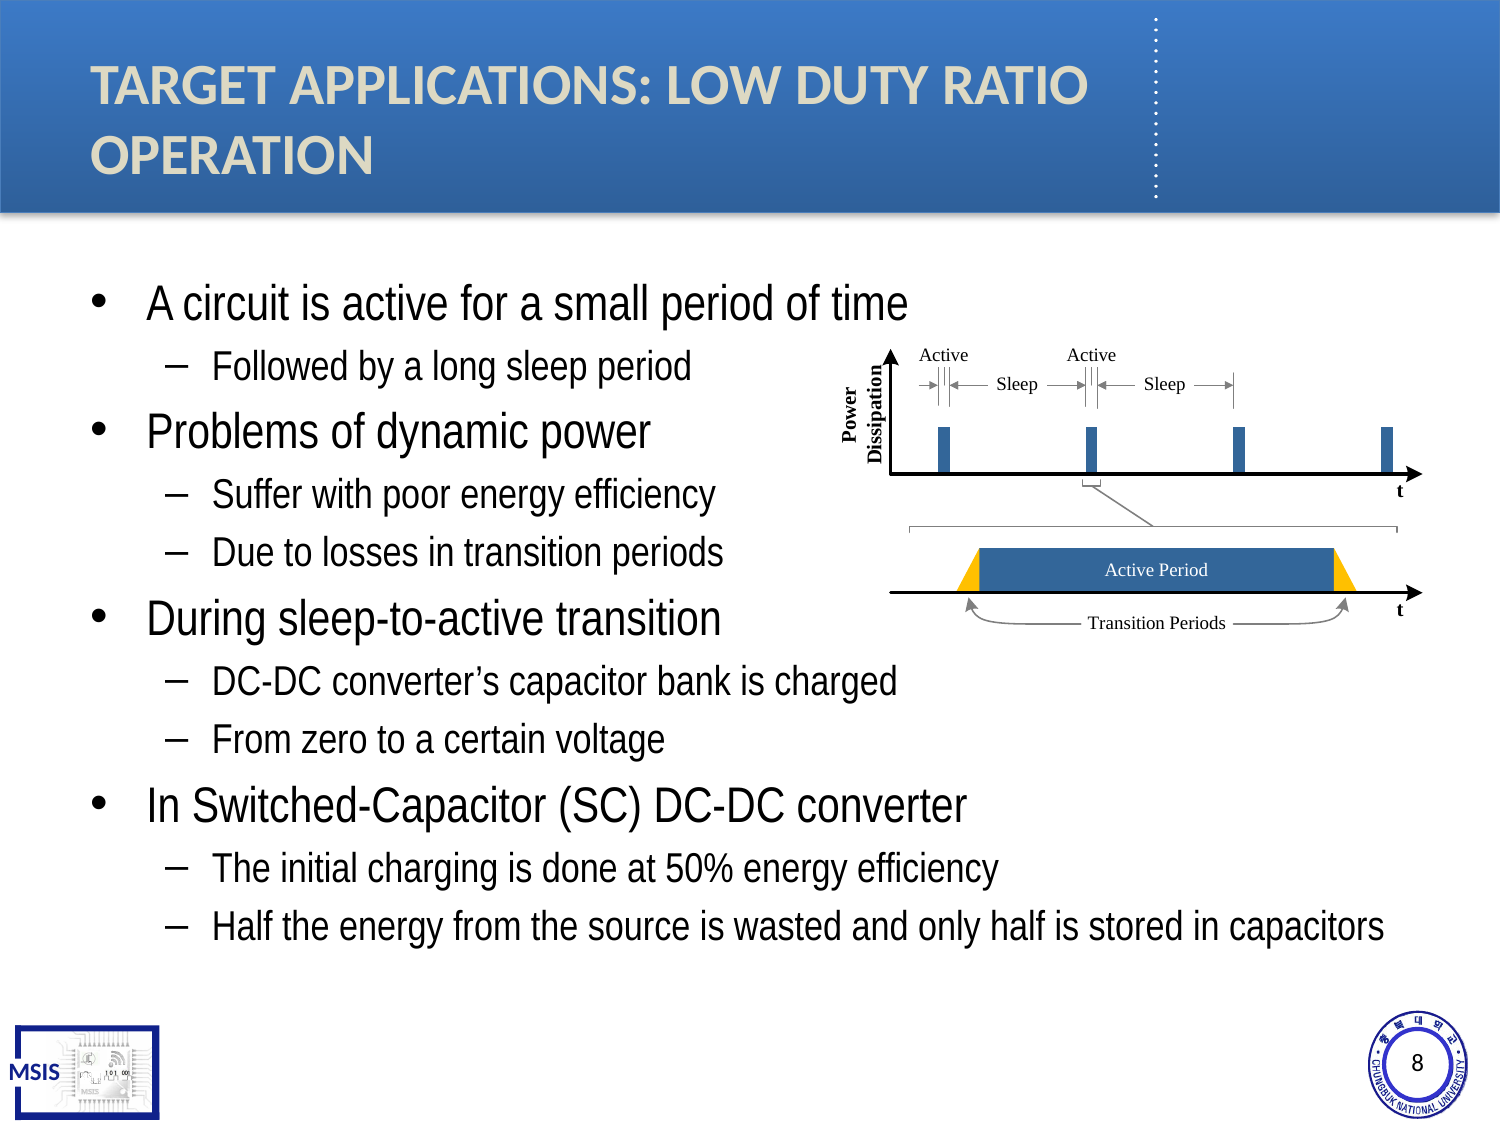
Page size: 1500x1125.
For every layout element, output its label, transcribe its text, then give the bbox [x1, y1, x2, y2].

picture [829, 337, 1426, 646]
title Target Applications: Low Duty Ratio Operation [75, 45, 1250, 188]
picture [46, 1032, 152, 1112]
picture [1371, 1013, 1464, 1116]
picture [1368, 1076, 1409, 1119]
picture [1368, 1011, 1406, 1054]
list A circuit is active for a small period of time Followed by a long sleep period Problems of dynamic power Suffer with poor energy efficiency Due to losses in transition periods During sleep-to-active transition DC-DC converter’s capacitor bank is charged From zero to a certain voltage In Switched-Capacitor (SC) DC-DC converter The initial charging is done at 50% energy efficiency Half the energy from the source is wasted and only half is stored in capacitors [75, 262, 1425, 1005]
picture [1429, 1011, 1468, 1062]
picture [1426, 1068, 1468, 1119]
